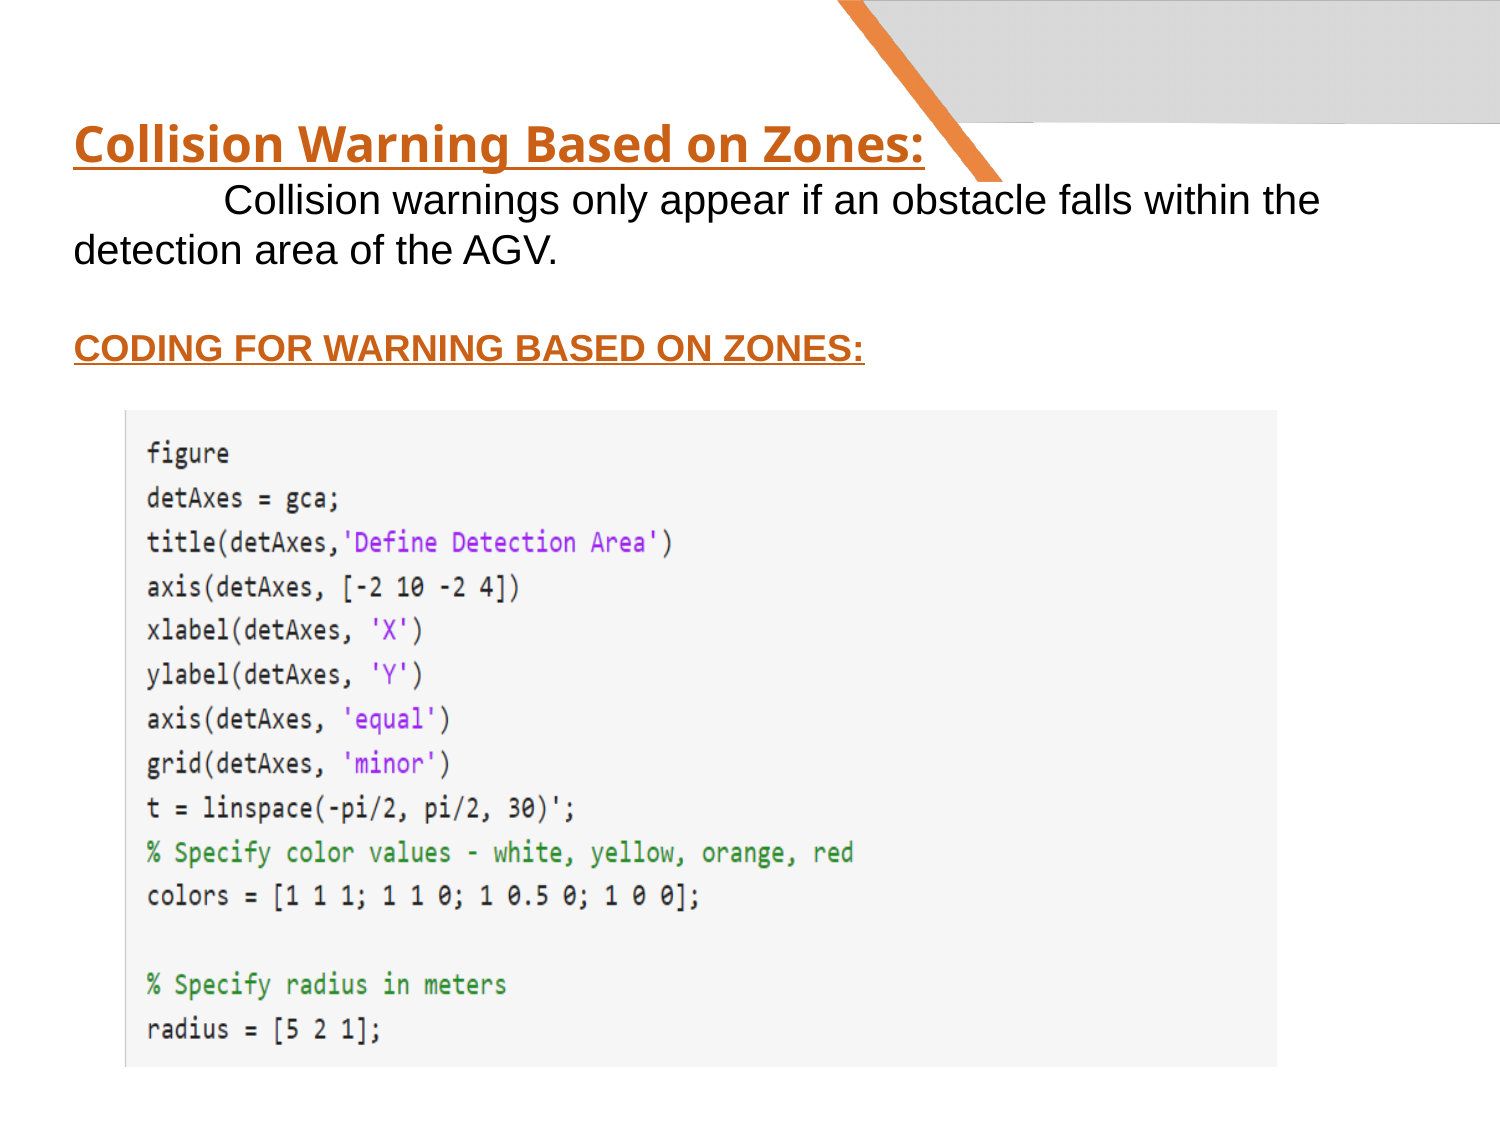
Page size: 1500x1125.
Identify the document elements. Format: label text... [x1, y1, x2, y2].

text_box Collision Warning Based on Zones: Collision warnings only appear if an obstacle falls within the detection area of the AGV. [58, 105, 1372, 326]
picture [116, 409, 1278, 1067]
picture [837, 0, 1500, 124]
text_box CODING FOR WARNING BASED ON ZONES: [58, 316, 881, 377]
